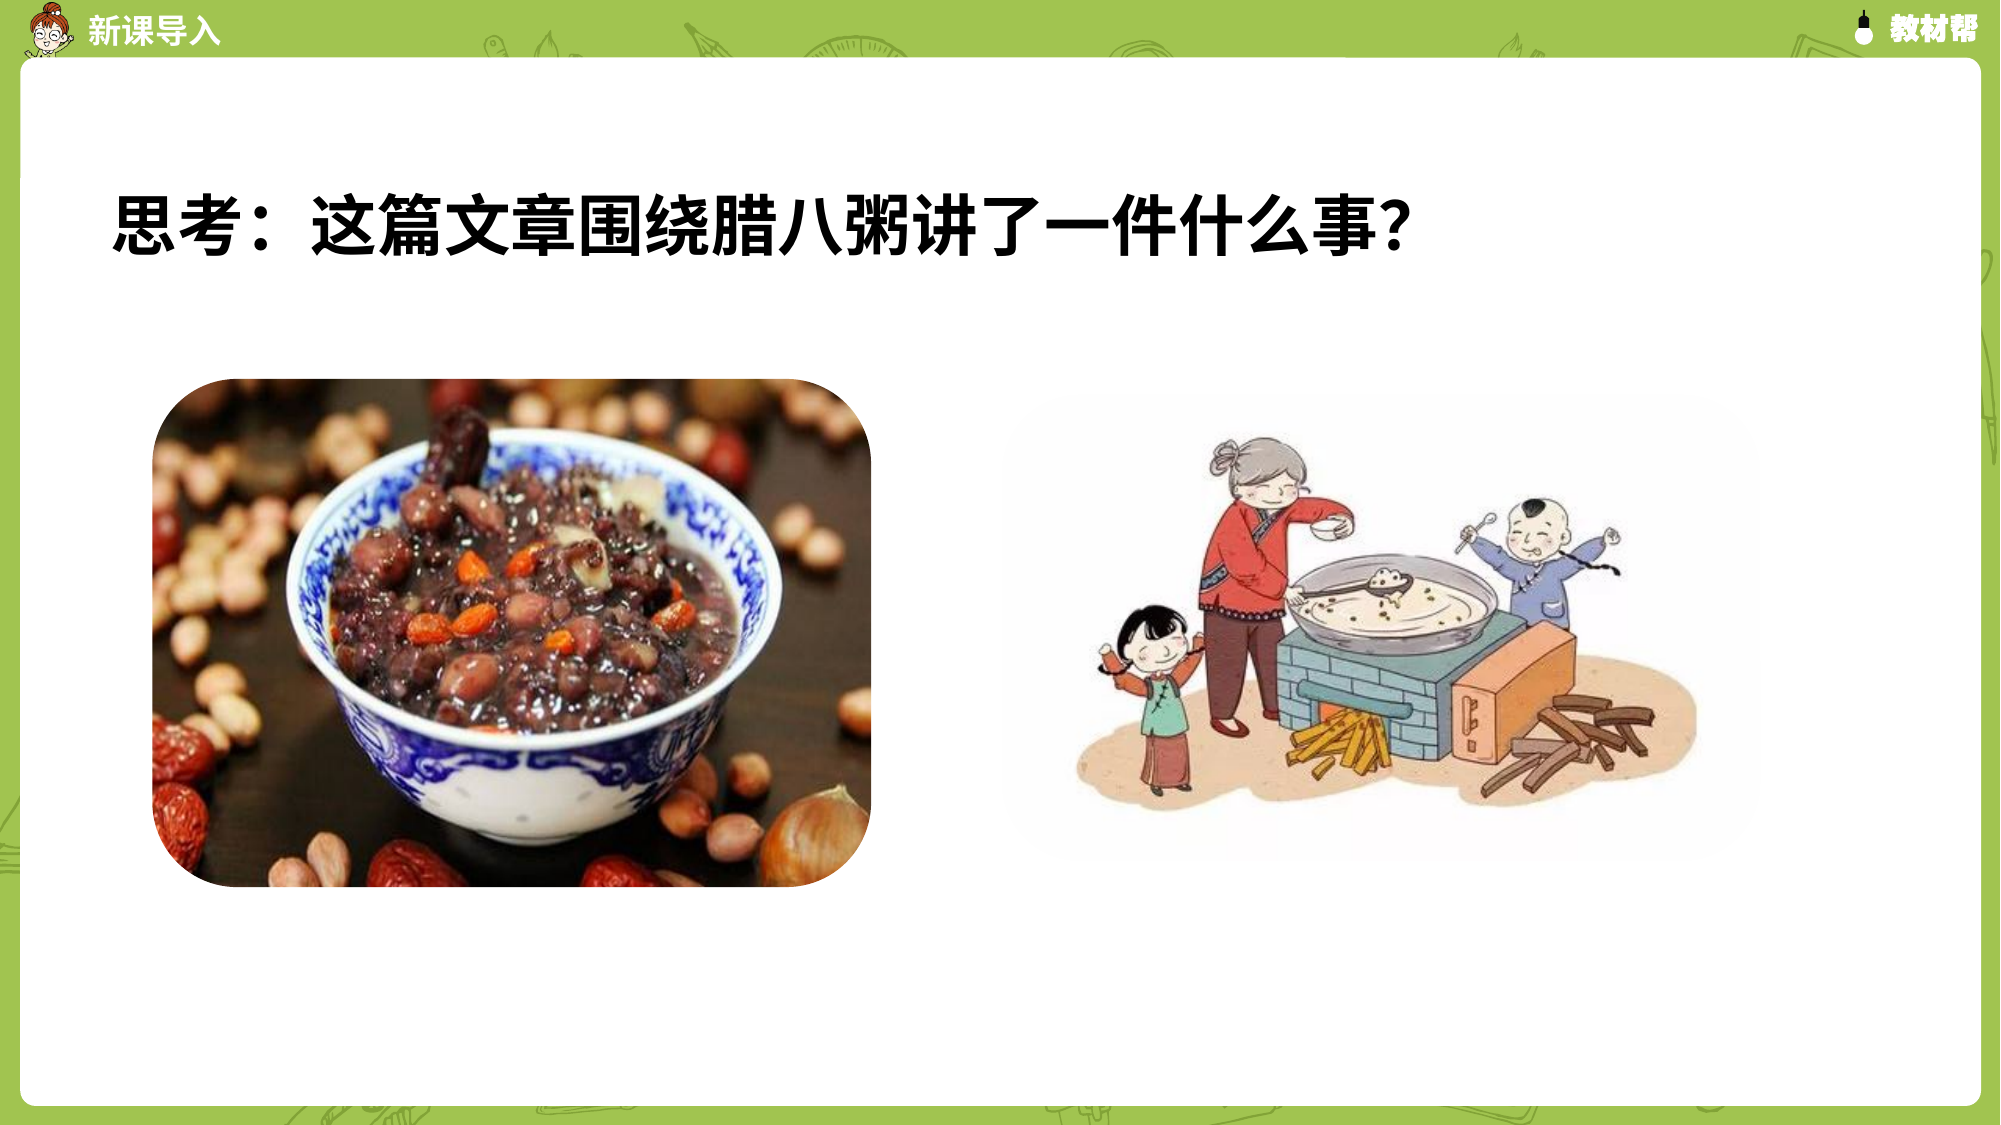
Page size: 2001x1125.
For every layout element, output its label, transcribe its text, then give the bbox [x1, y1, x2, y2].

picture [1002, 394, 1761, 861]
text_box 思考：这篇文章围绕腊八粥讲了一件什么事？ [95, 176, 1916, 272]
picture [24, 2, 74, 61]
picture [152, 378, 872, 888]
